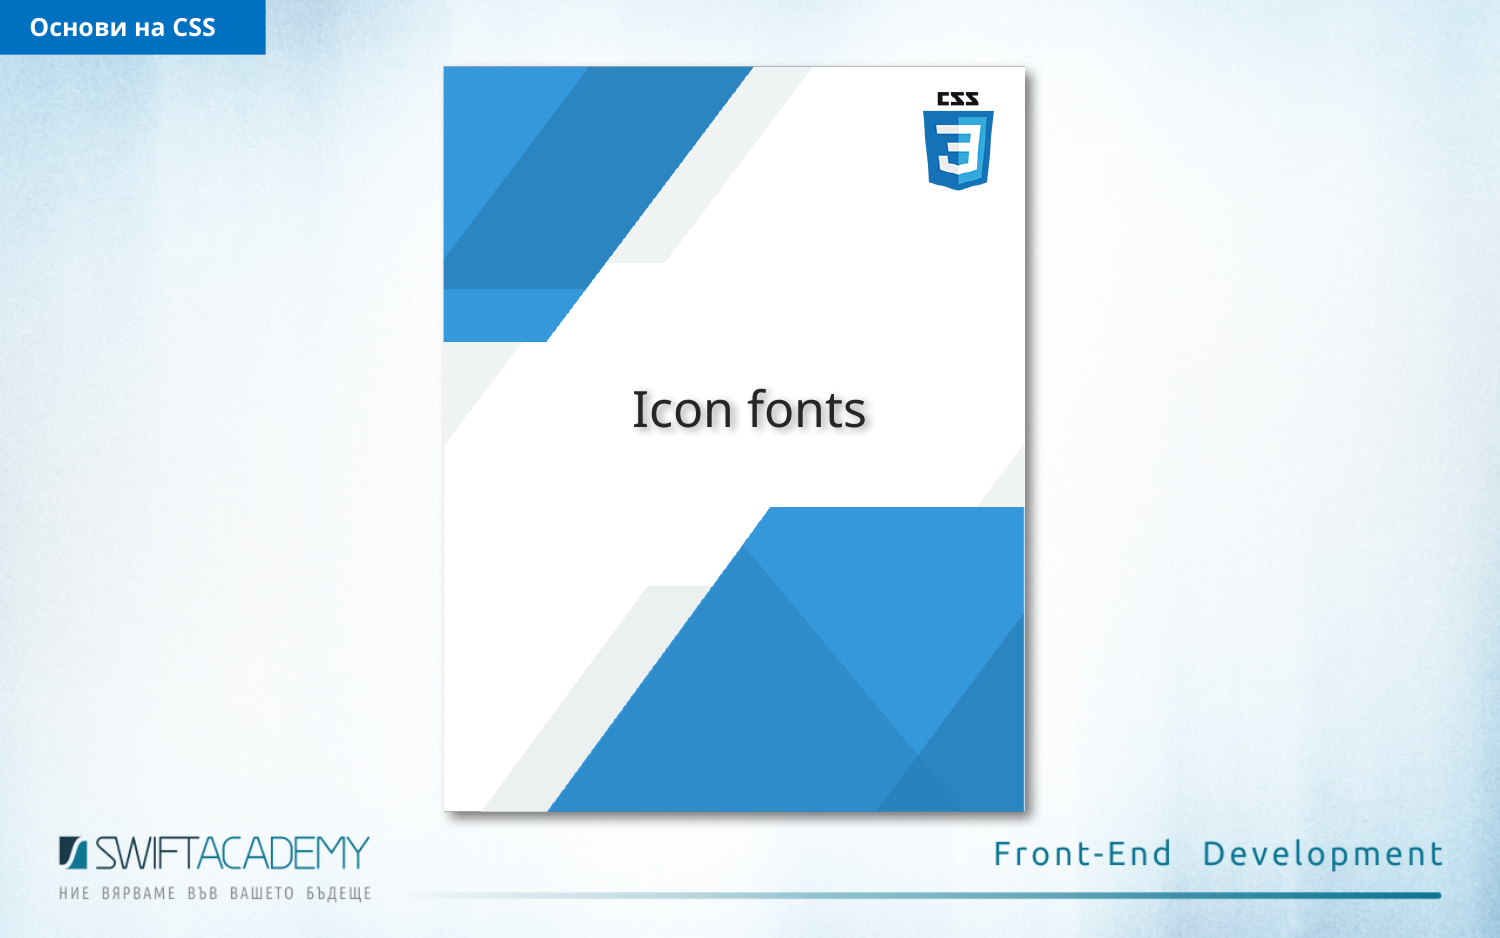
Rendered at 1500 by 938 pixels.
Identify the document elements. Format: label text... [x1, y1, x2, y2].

text_box [0, 0, 267, 56]
picture [0, 0, 1500, 938]
text_box Основи на CSS [14, 4, 266, 49]
